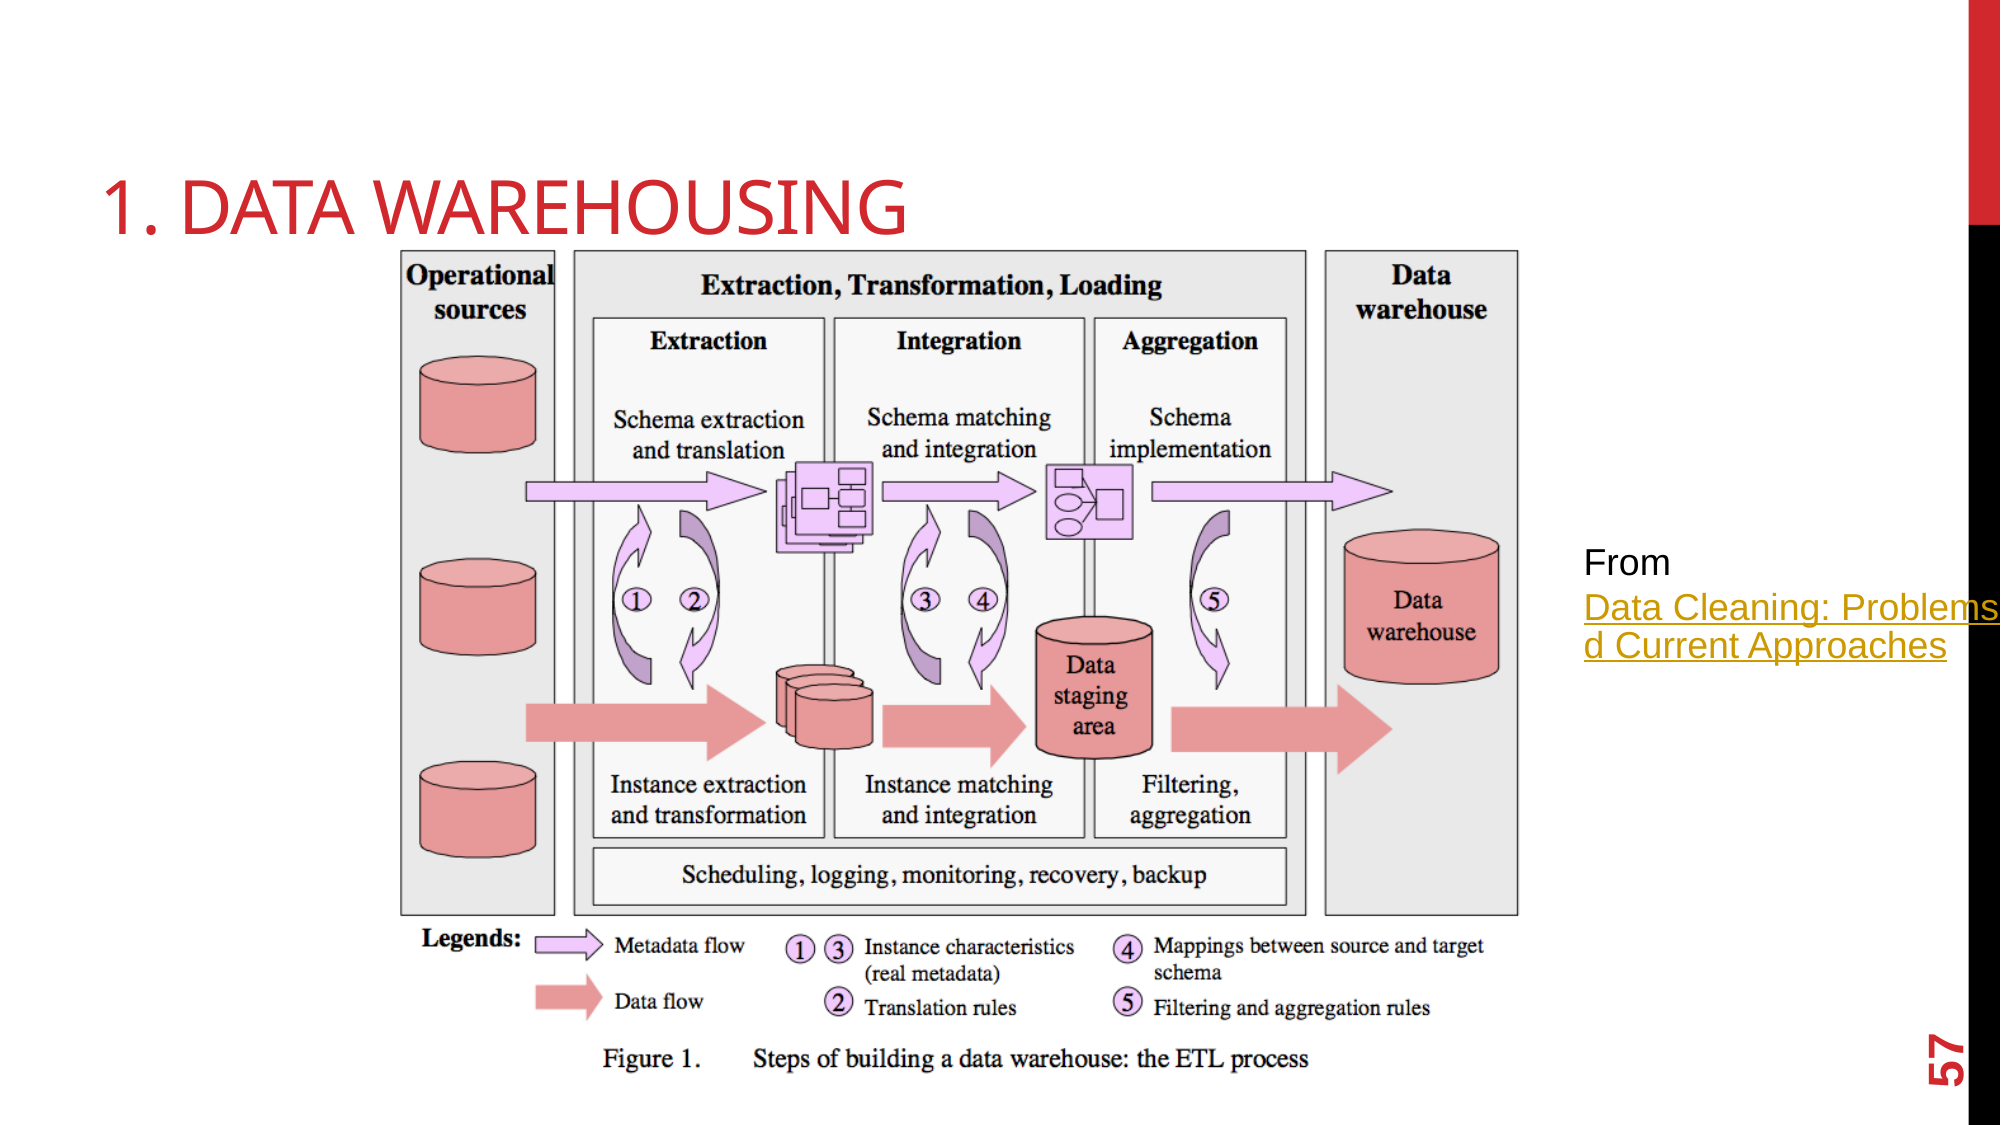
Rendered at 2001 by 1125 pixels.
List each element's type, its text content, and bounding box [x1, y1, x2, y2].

title 1. Data Warehousing [99, 25, 1367, 250]
text_box From Data Cleaning: Problems and Current Approaches [1541, 530, 2000, 636]
slide_number 57 [1903, 887, 1984, 1104]
picture [375, 249, 1536, 1081]
